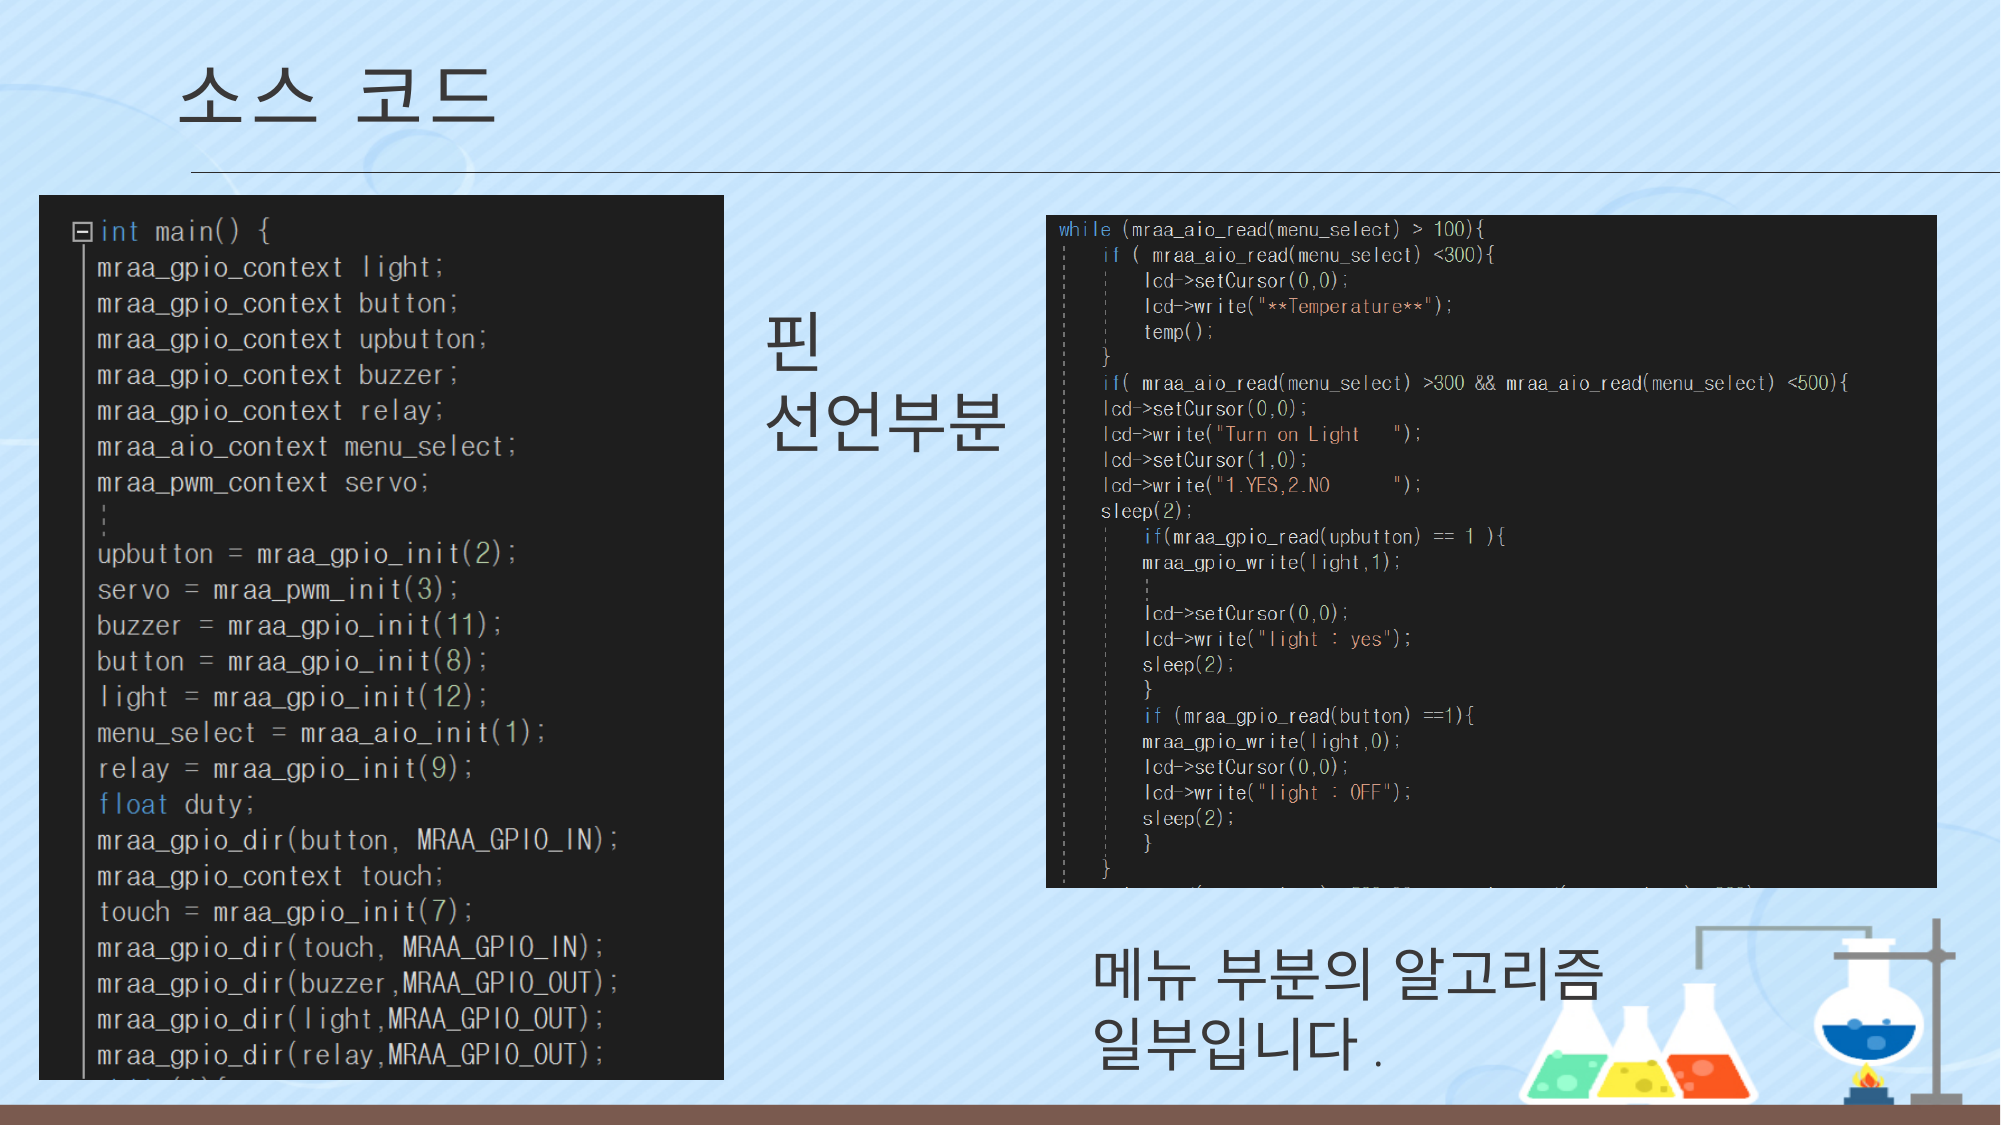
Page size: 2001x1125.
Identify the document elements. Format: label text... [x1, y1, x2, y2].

text_box 핀 선언부분 [748, 293, 1028, 469]
picture [0, 0, 2001, 1125]
text_box 소스 코드 [161, 42, 514, 148]
text_box 메뉴 부분의 알고리즘 일부입니다. [1077, 931, 1892, 1086]
